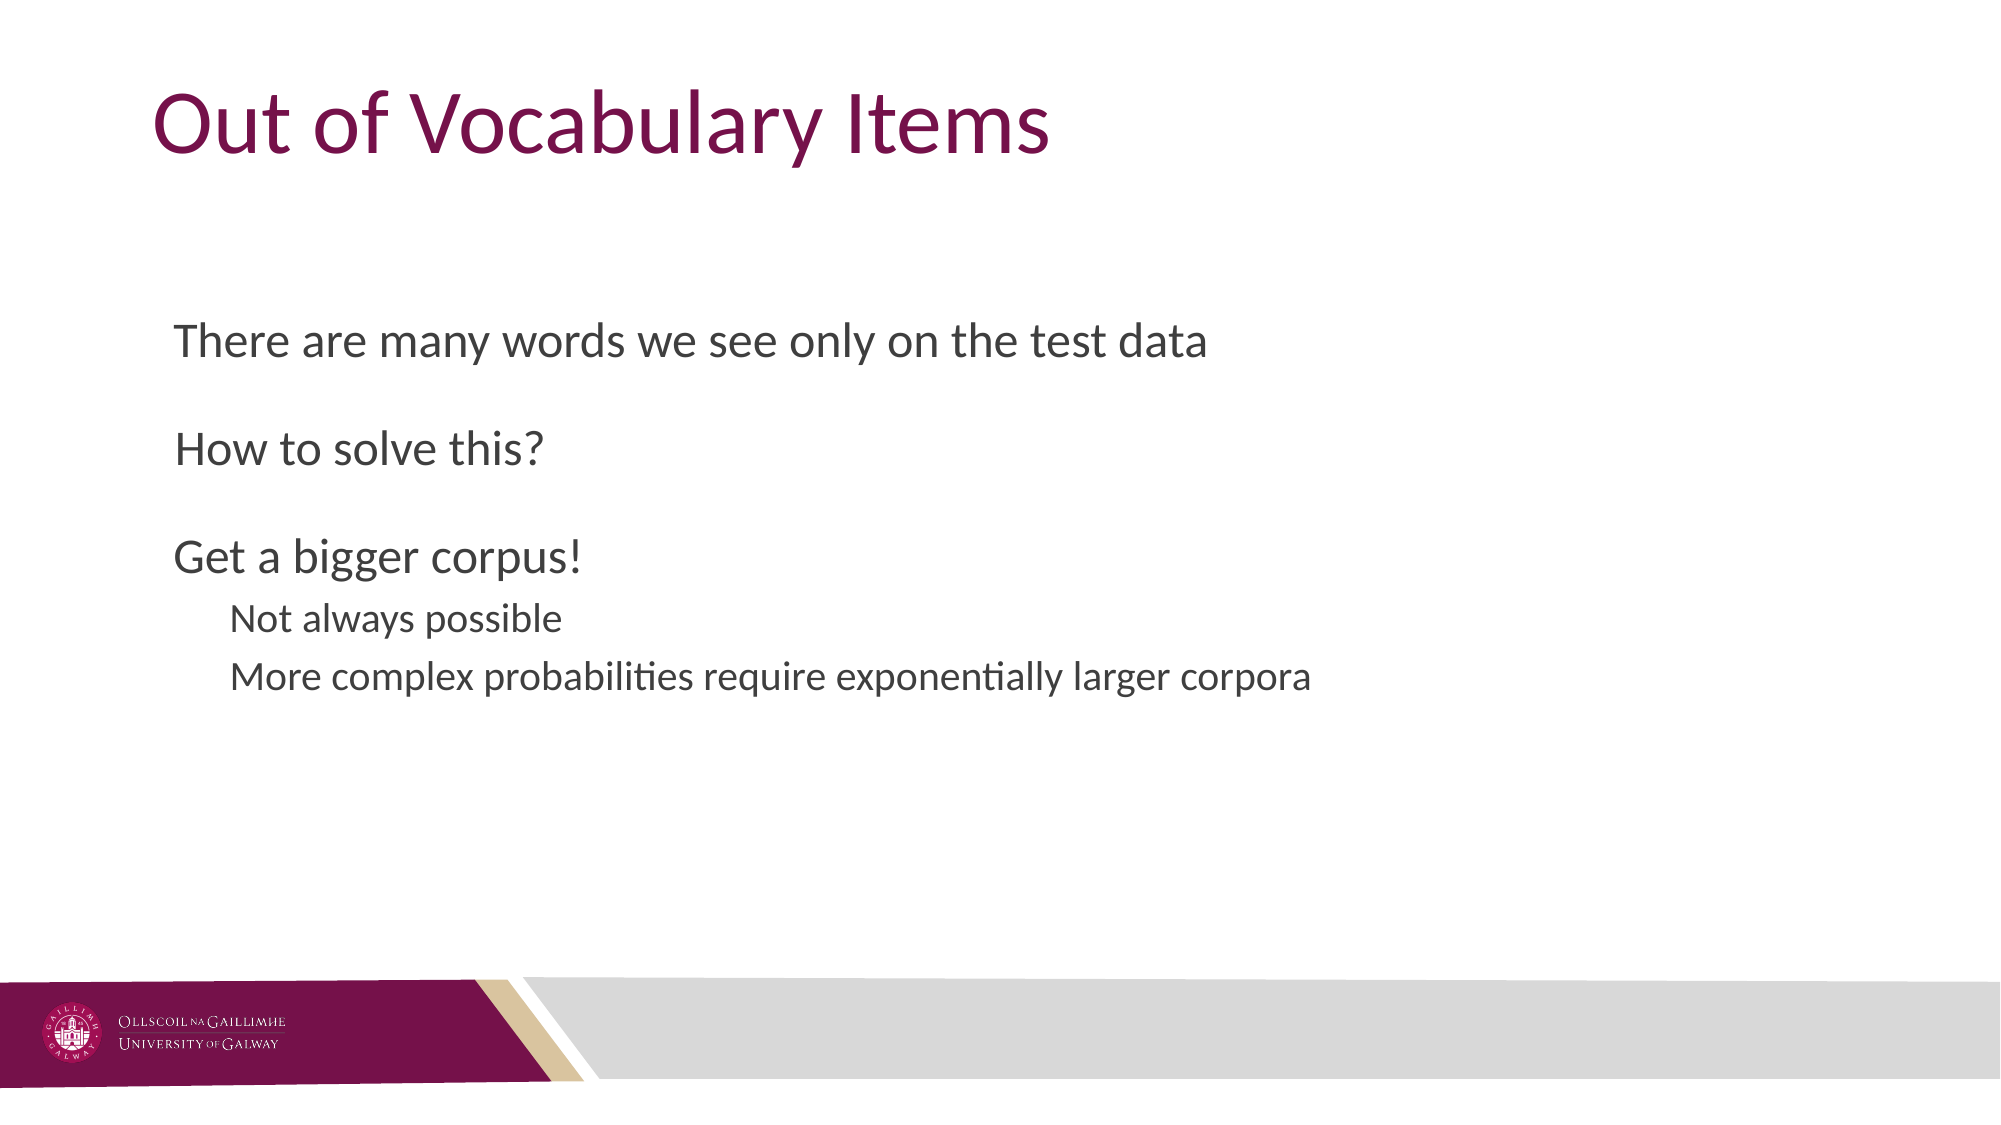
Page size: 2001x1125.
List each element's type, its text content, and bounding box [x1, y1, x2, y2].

list There are many words we see only on the test data How to solve this? Get a bigger corpus! Not always possible More complex probabilities require exponentially larger corpora [137, 299, 1863, 925]
title Out of Vocabulary Items [137, 59, 1863, 278]
picture [42, 1002, 285, 1063]
